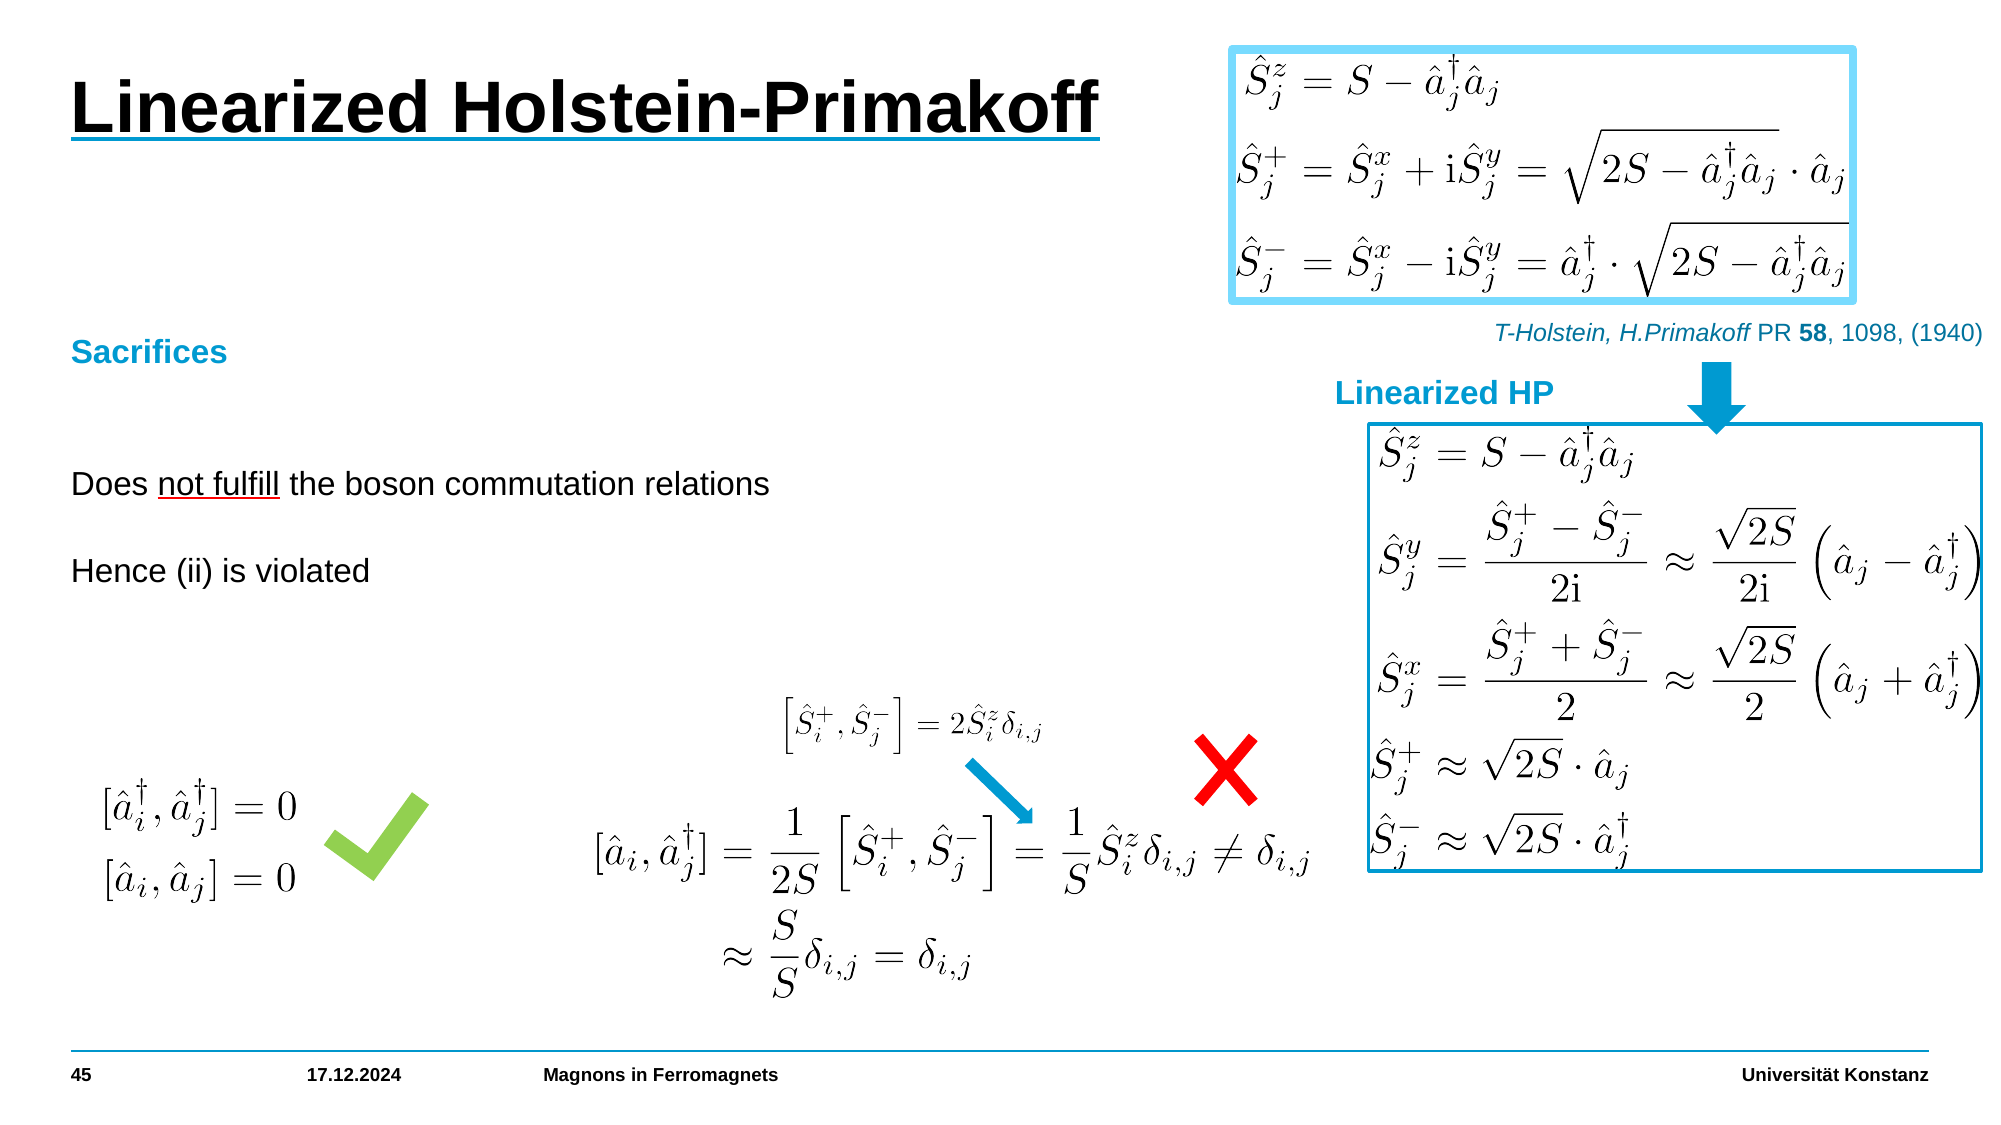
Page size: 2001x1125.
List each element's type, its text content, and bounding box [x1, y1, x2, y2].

text_box [962, 762, 1026, 806]
picture [1371, 427, 1979, 868]
footer Magnons in Ferromagnets [543, 1058, 1489, 1094]
slide_number 45 [70, 1058, 276, 1094]
list Sacrifices Does not fulfill the boson commutation relations Hence (ii) is violated [70, 326, 985, 1000]
list Linearized HP [1334, 367, 2000, 1041]
picture [786, 696, 1041, 755]
picture [106, 858, 295, 904]
picture [1235, 53, 1849, 298]
title Linearized Holstein-Primakoff [70, 66, 1130, 268]
text_box [321, 790, 432, 884]
text_box T-Holstein, H.Primakoff PR 58, 1098, (1940) [1479, 309, 1999, 354]
text_box [1685, 359, 1749, 423]
picture [105, 778, 297, 838]
picture [596, 807, 1309, 999]
text_box [1192, 731, 1260, 806]
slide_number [306, 1058, 512, 1094]
